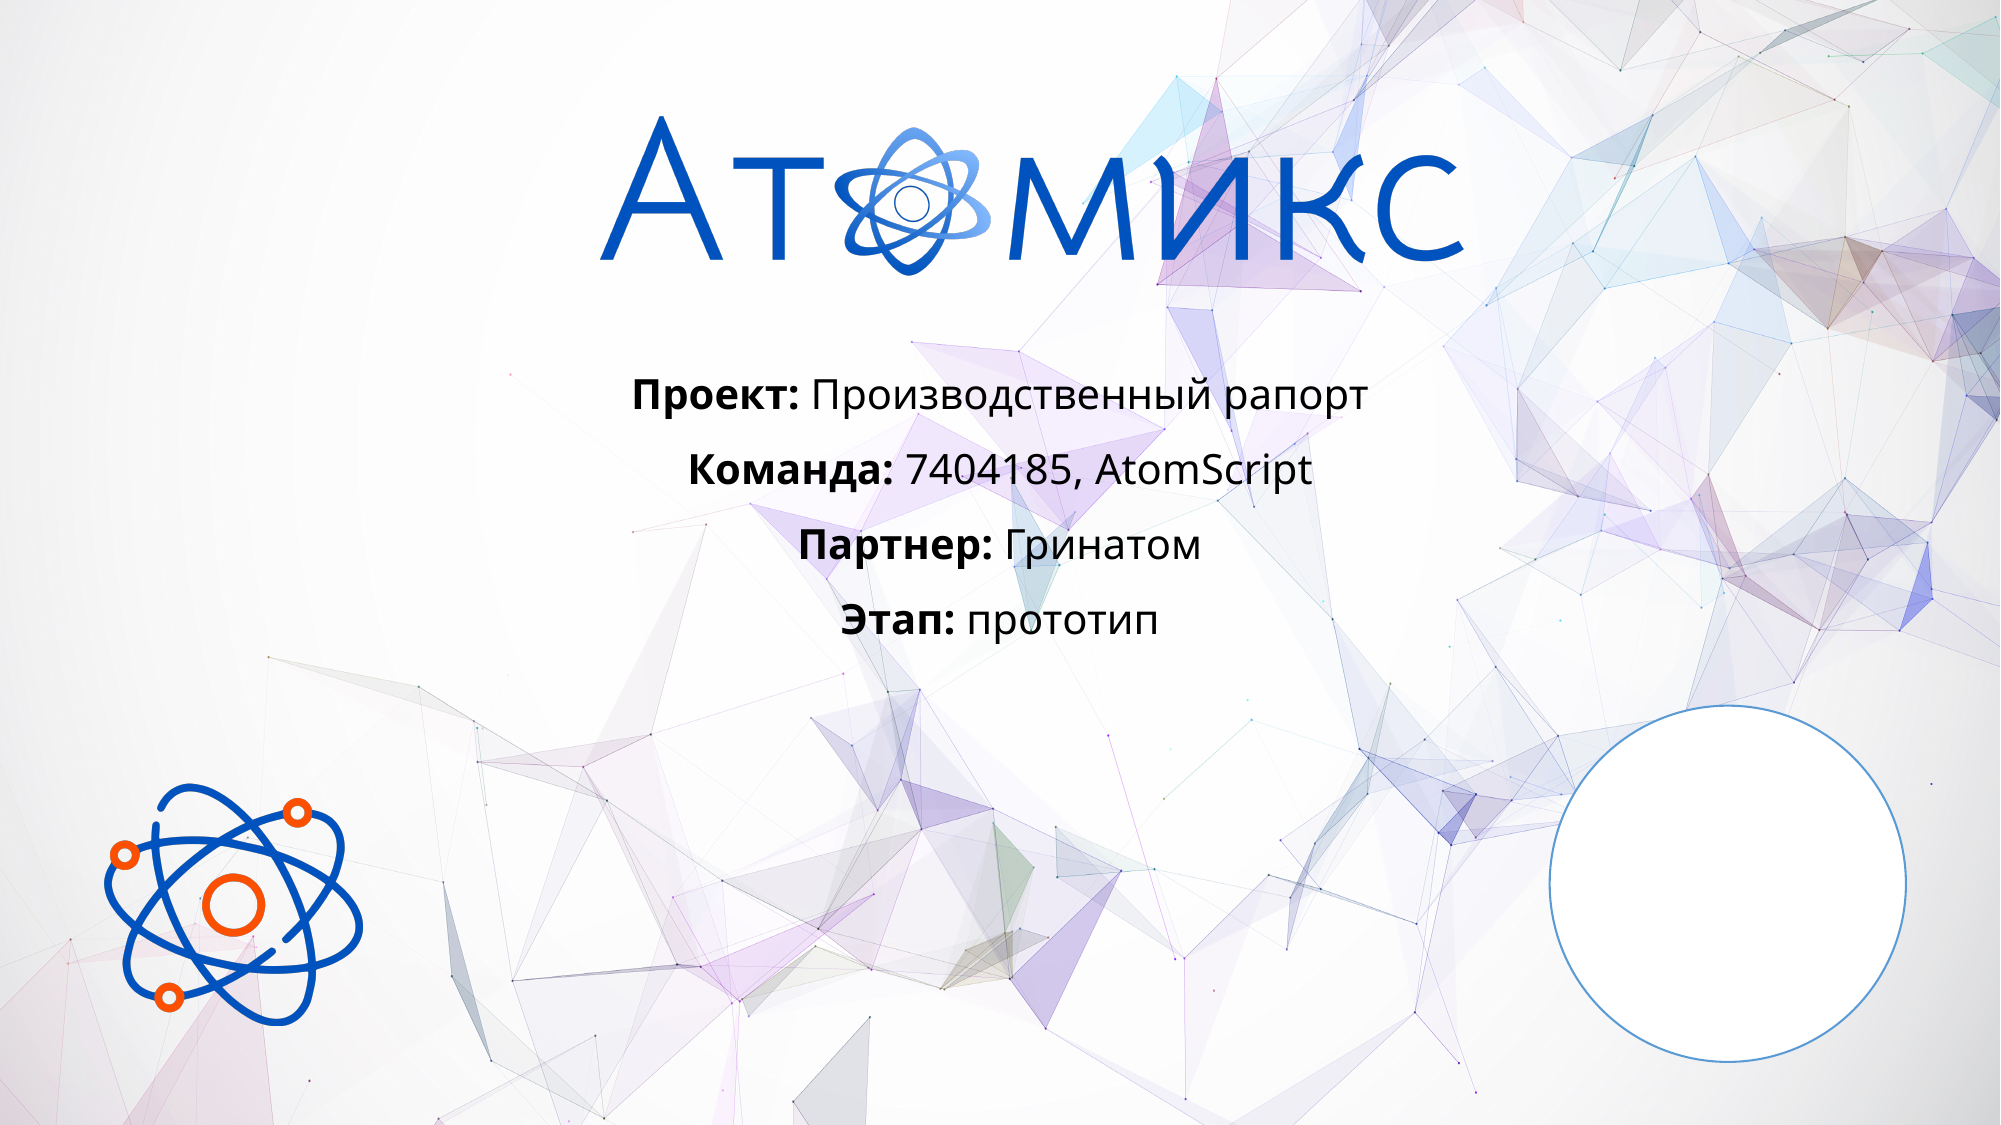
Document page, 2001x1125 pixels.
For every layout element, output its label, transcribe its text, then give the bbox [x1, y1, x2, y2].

picture [104, 783, 363, 1026]
title Проект: Производственный рапорт Команда: 7404185, AtomScript Партнер: Гринатом Этап: прототип [249, 302, 1750, 695]
picture [596, 81, 1510, 282]
